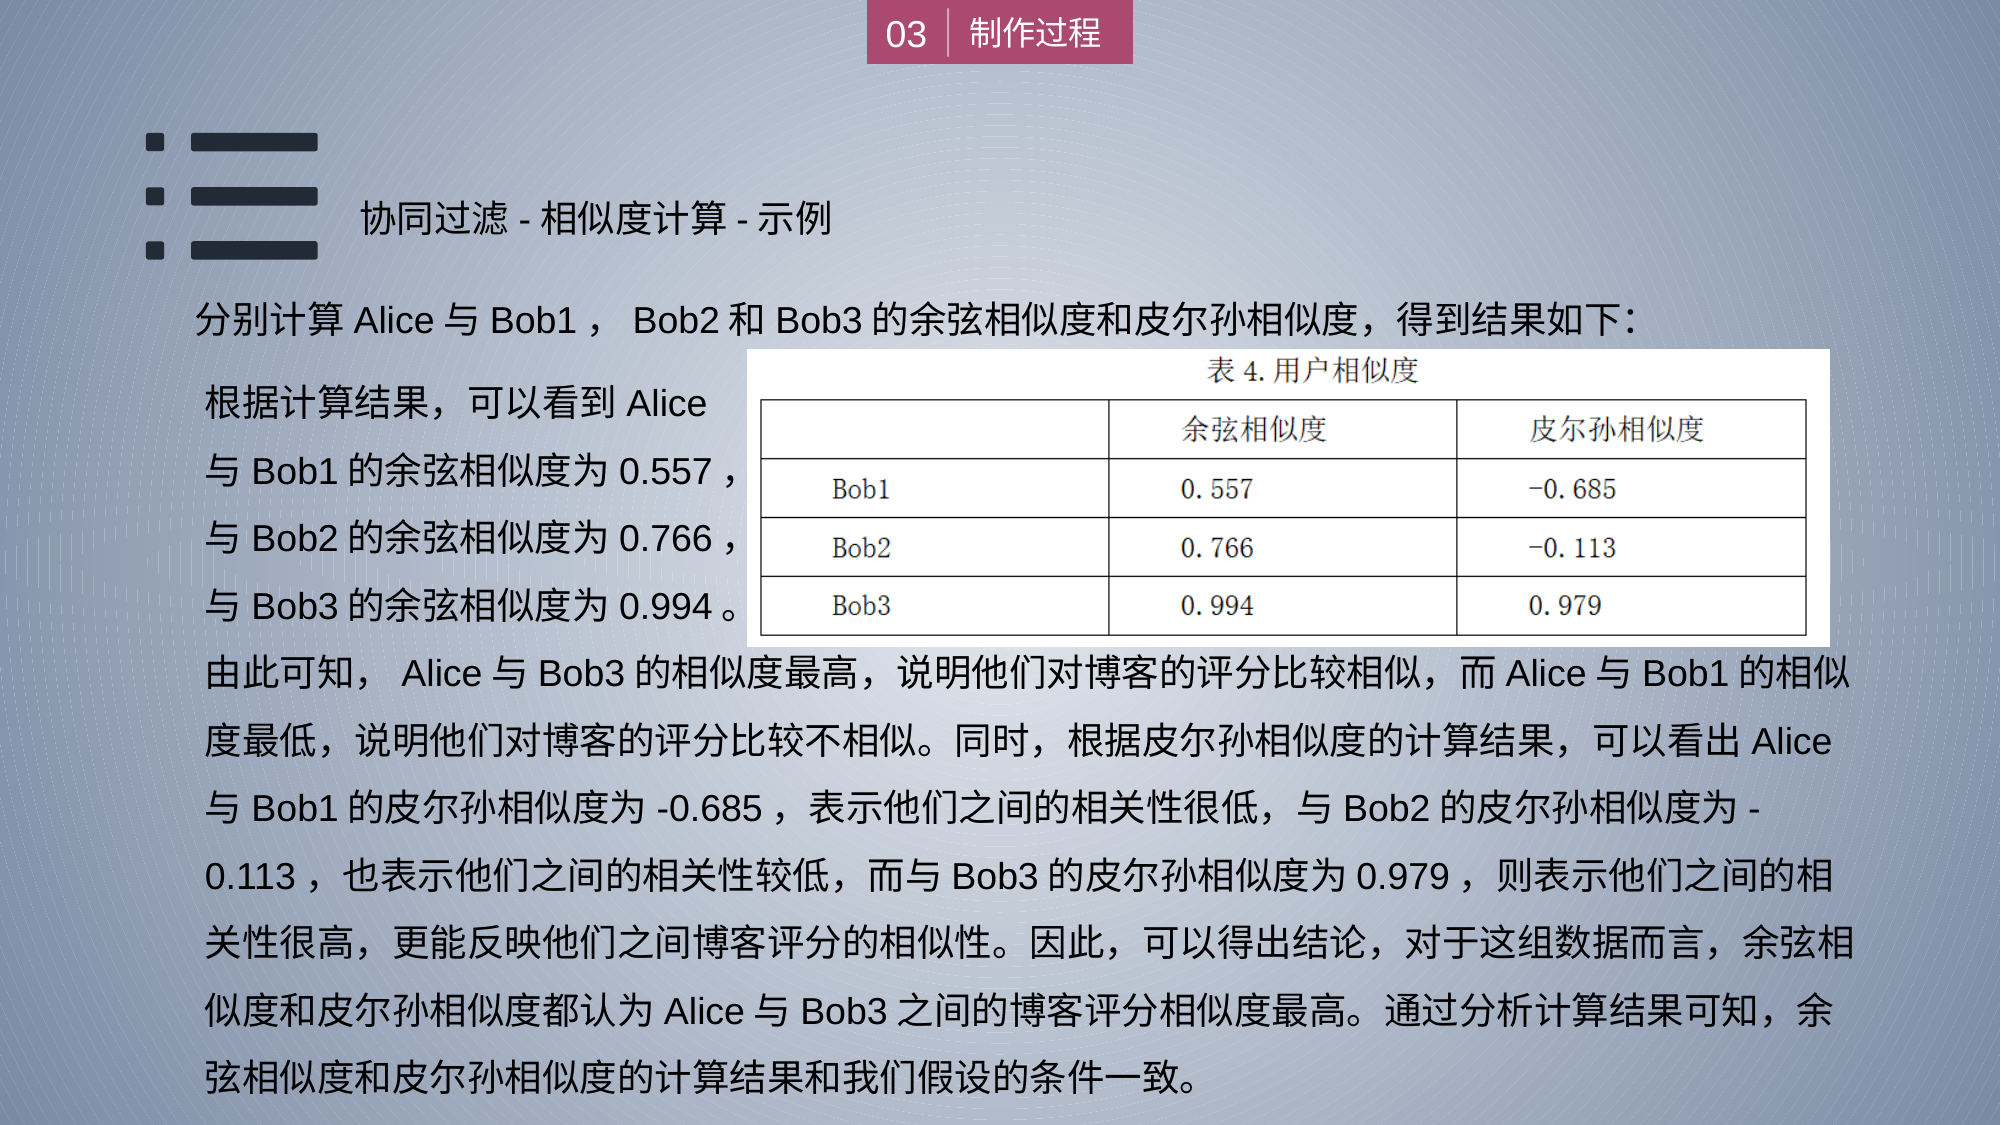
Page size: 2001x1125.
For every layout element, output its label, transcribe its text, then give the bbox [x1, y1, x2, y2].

text_box 协同过滤-相似度计算-示例 [344, 187, 1012, 247]
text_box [146, 132, 318, 260]
text_box 分别计算Alice与Bob1，Bob2和Bob3的余弦相似度和皮尔孙相似度，得到结果如下： [179, 288, 1886, 349]
picture [747, 349, 1830, 647]
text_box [867, 0, 1133, 63]
text_box 根据计算结果，可以看到Alice 与Bob1的余弦相似度为0.557， 与Bob2的余弦相似度为0.766， 与Bob3的余弦相似度为0.994。 由此可知，Alice与Bob3的相似度最高，说明他们对博客的评分比较相似，而Alice与Bob1的相似度最低，说明他们对博客的评分比较不相似。同时，根据皮尔孙相似度的计算结果，可以看出Alice与Bob1的皮尔孙相似度为-0.685，表示他们之间的相关性很低，与Bob2的皮尔孙相似度为-0.113，也表示他们之间的相关性较低，而与Bob3的皮尔孙相似度为0.979，则表示他们之间的相关性很高，更能反映他们之间博客评分的相似性。因此，可以得出结论，对于这组数据而言，余弦相似度和皮尔孙相似度都认为Alice与Bob3之间的博客评分相似度最高。通过分析计算结果可知，余弦相似度和皮尔孙相似度的计算结果和我们假设的条件一致。 [190, 349, 1886, 1114]
